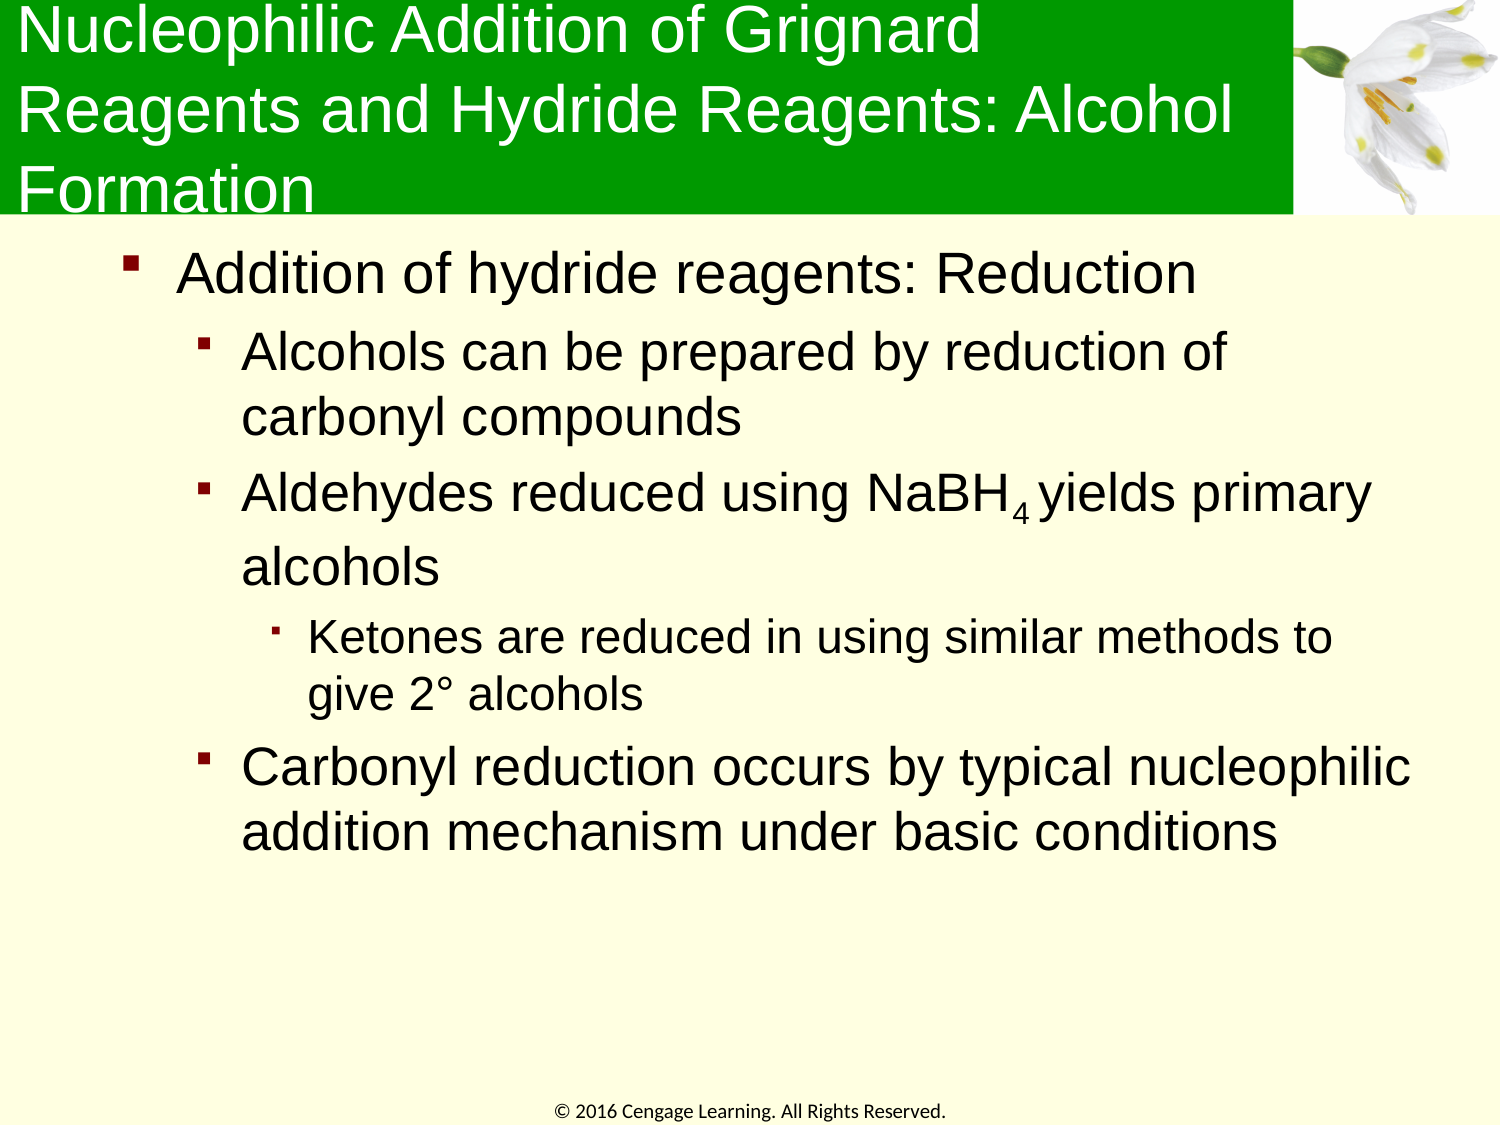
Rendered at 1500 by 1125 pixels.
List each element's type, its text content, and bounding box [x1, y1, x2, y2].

picture [1293, 0, 1500, 215]
list Addition of hydride reagents: Reduction Alcohols can be prepared by reduction of carbonyl compounds Aldehydes reduced using NaBH4 yields primary alcohols Ketones are reduced in using similar methods to give 2° alcohols Carbonyl reduction occurs by typical nucleophilic addition mechanism under basic conditions [103, 227, 1450, 1065]
title Nucleophilic Addition of Grignard Reagents and Hydride Reagents: Alcohol Formation [0, 0, 1288, 213]
